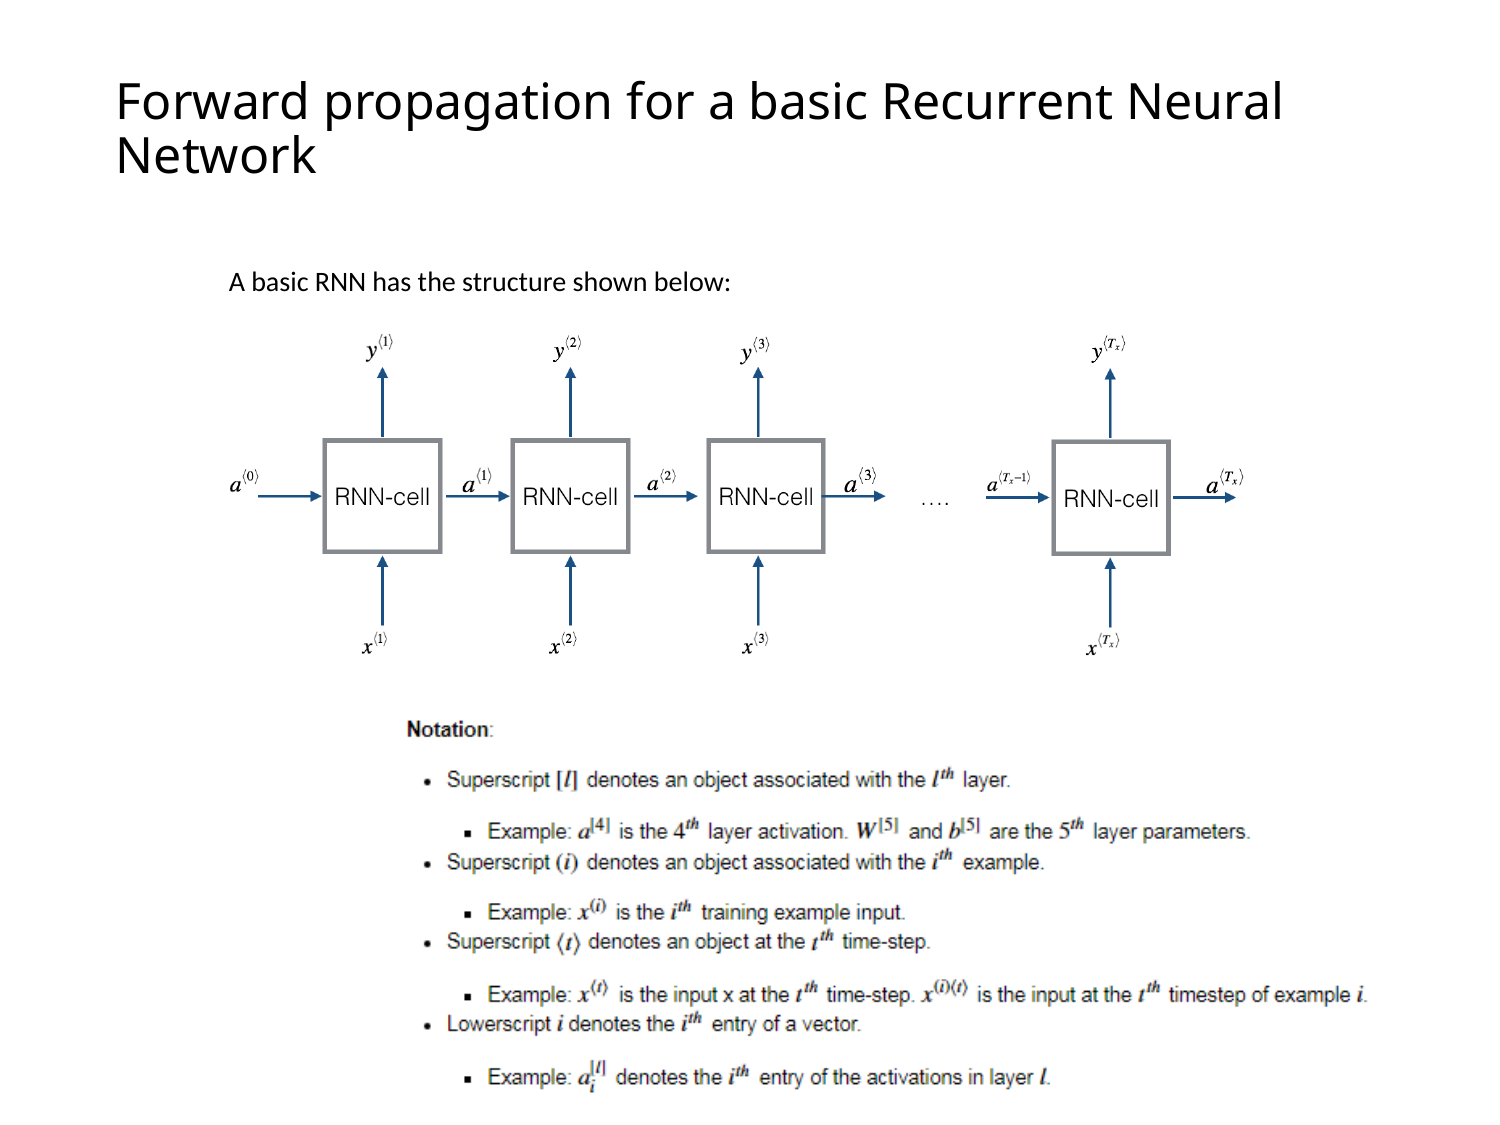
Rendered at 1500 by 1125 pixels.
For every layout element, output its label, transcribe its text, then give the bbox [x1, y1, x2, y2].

title Forward propagation for a basic Recurrent Neural Network [100, 62, 1316, 199]
picture [213, 328, 1251, 664]
text_box A basic RNN has the structure shown below: [213, 255, 777, 304]
picture [368, 708, 1371, 1096]
